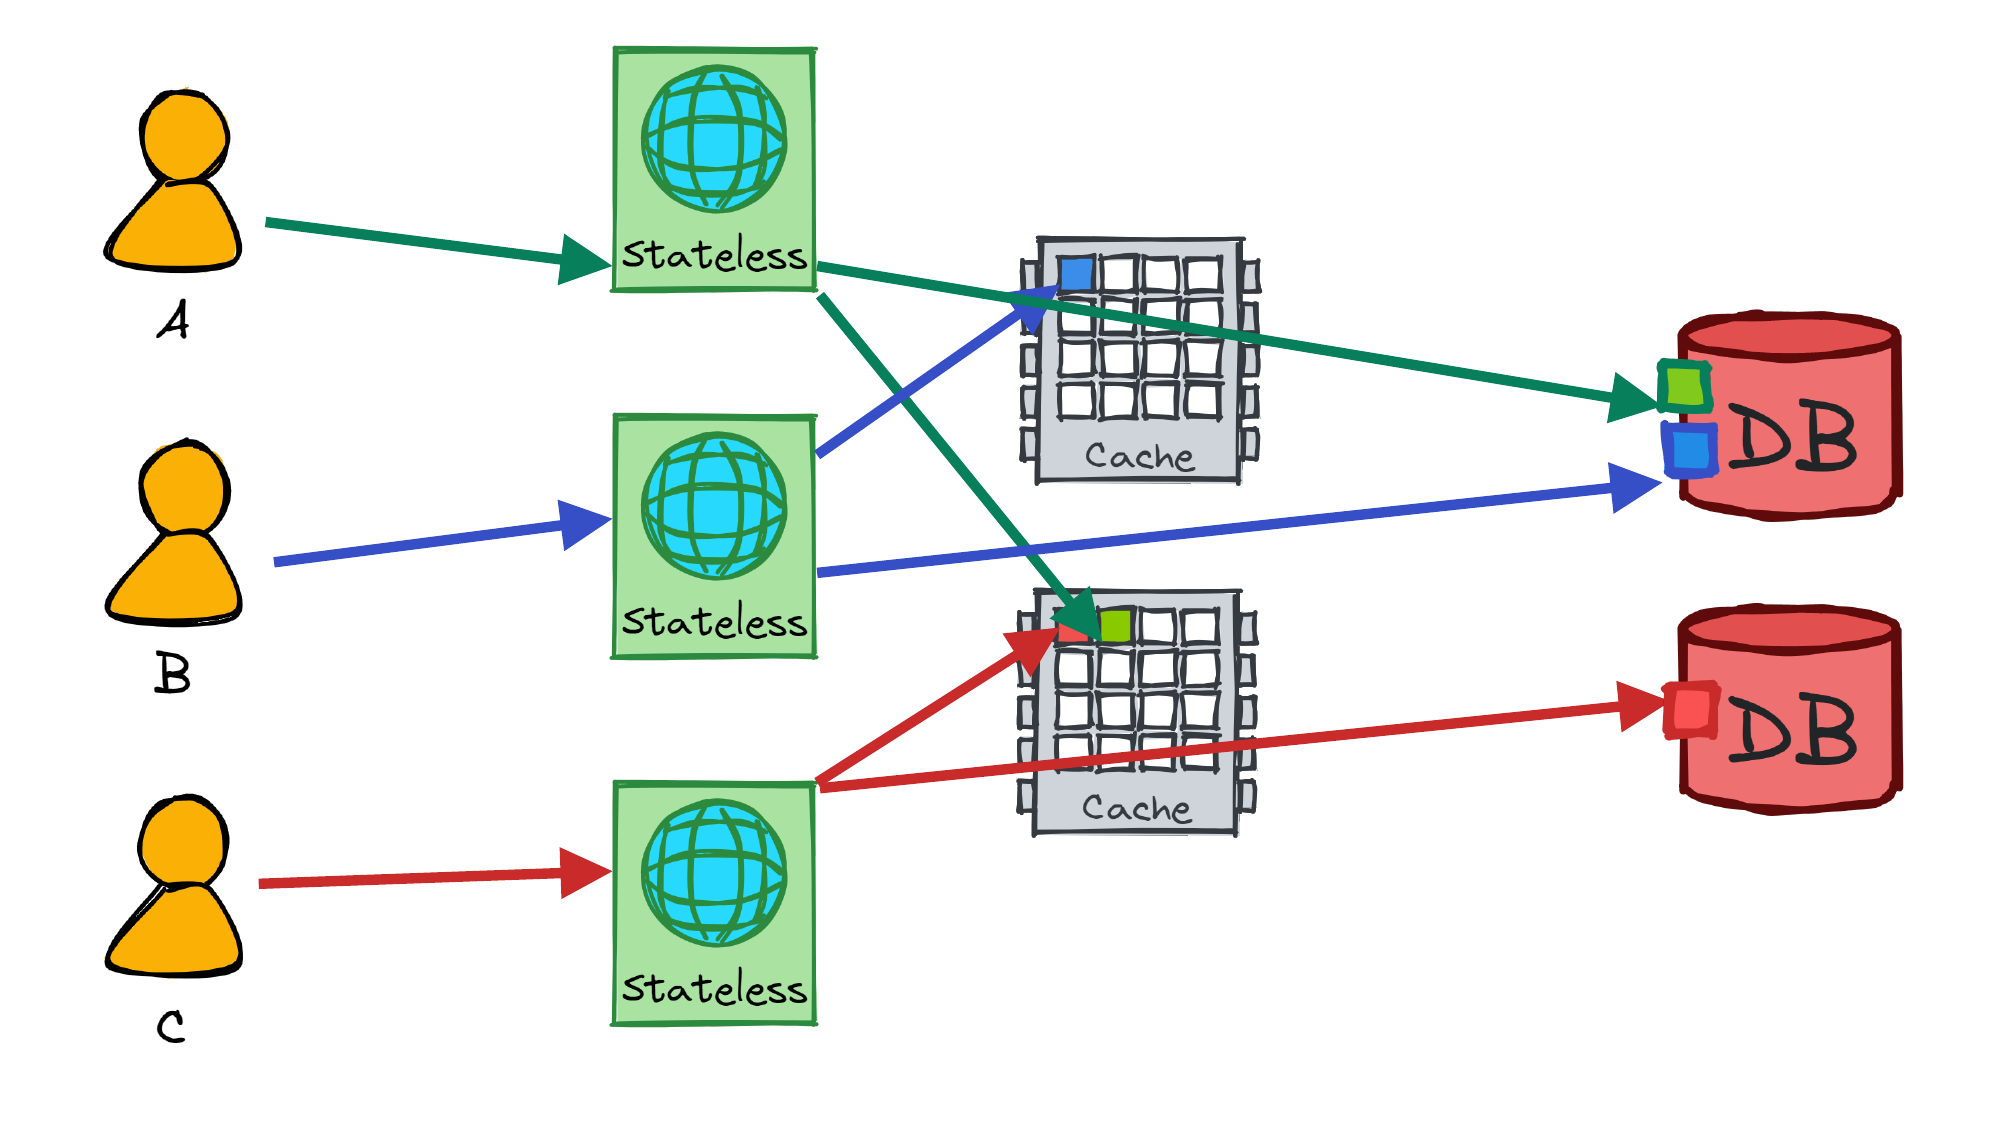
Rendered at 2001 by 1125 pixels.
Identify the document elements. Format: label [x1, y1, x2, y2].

text_box [817, 627, 1061, 783]
text_box [262, 871, 613, 884]
text_box [817, 407, 1061, 455]
text_box [817, 482, 1663, 573]
text_box [265, 221, 613, 266]
text_box [819, 573, 1103, 643]
text_box [1662, 295, 1918, 830]
text_box [819, 701, 1671, 789]
picture [1061, 573, 1274, 701]
text_box [274, 518, 613, 563]
text_box [595, 29, 835, 1043]
picture [1002, 220, 1277, 266]
picture [1639, 342, 1735, 494]
picture [1103, 407, 1277, 482]
text_box [817, 266, 1663, 407]
text_box [819, 407, 1103, 482]
picture [1646, 665, 1735, 754]
picture [999, 789, 1274, 852]
picture [83, 68, 262, 1084]
